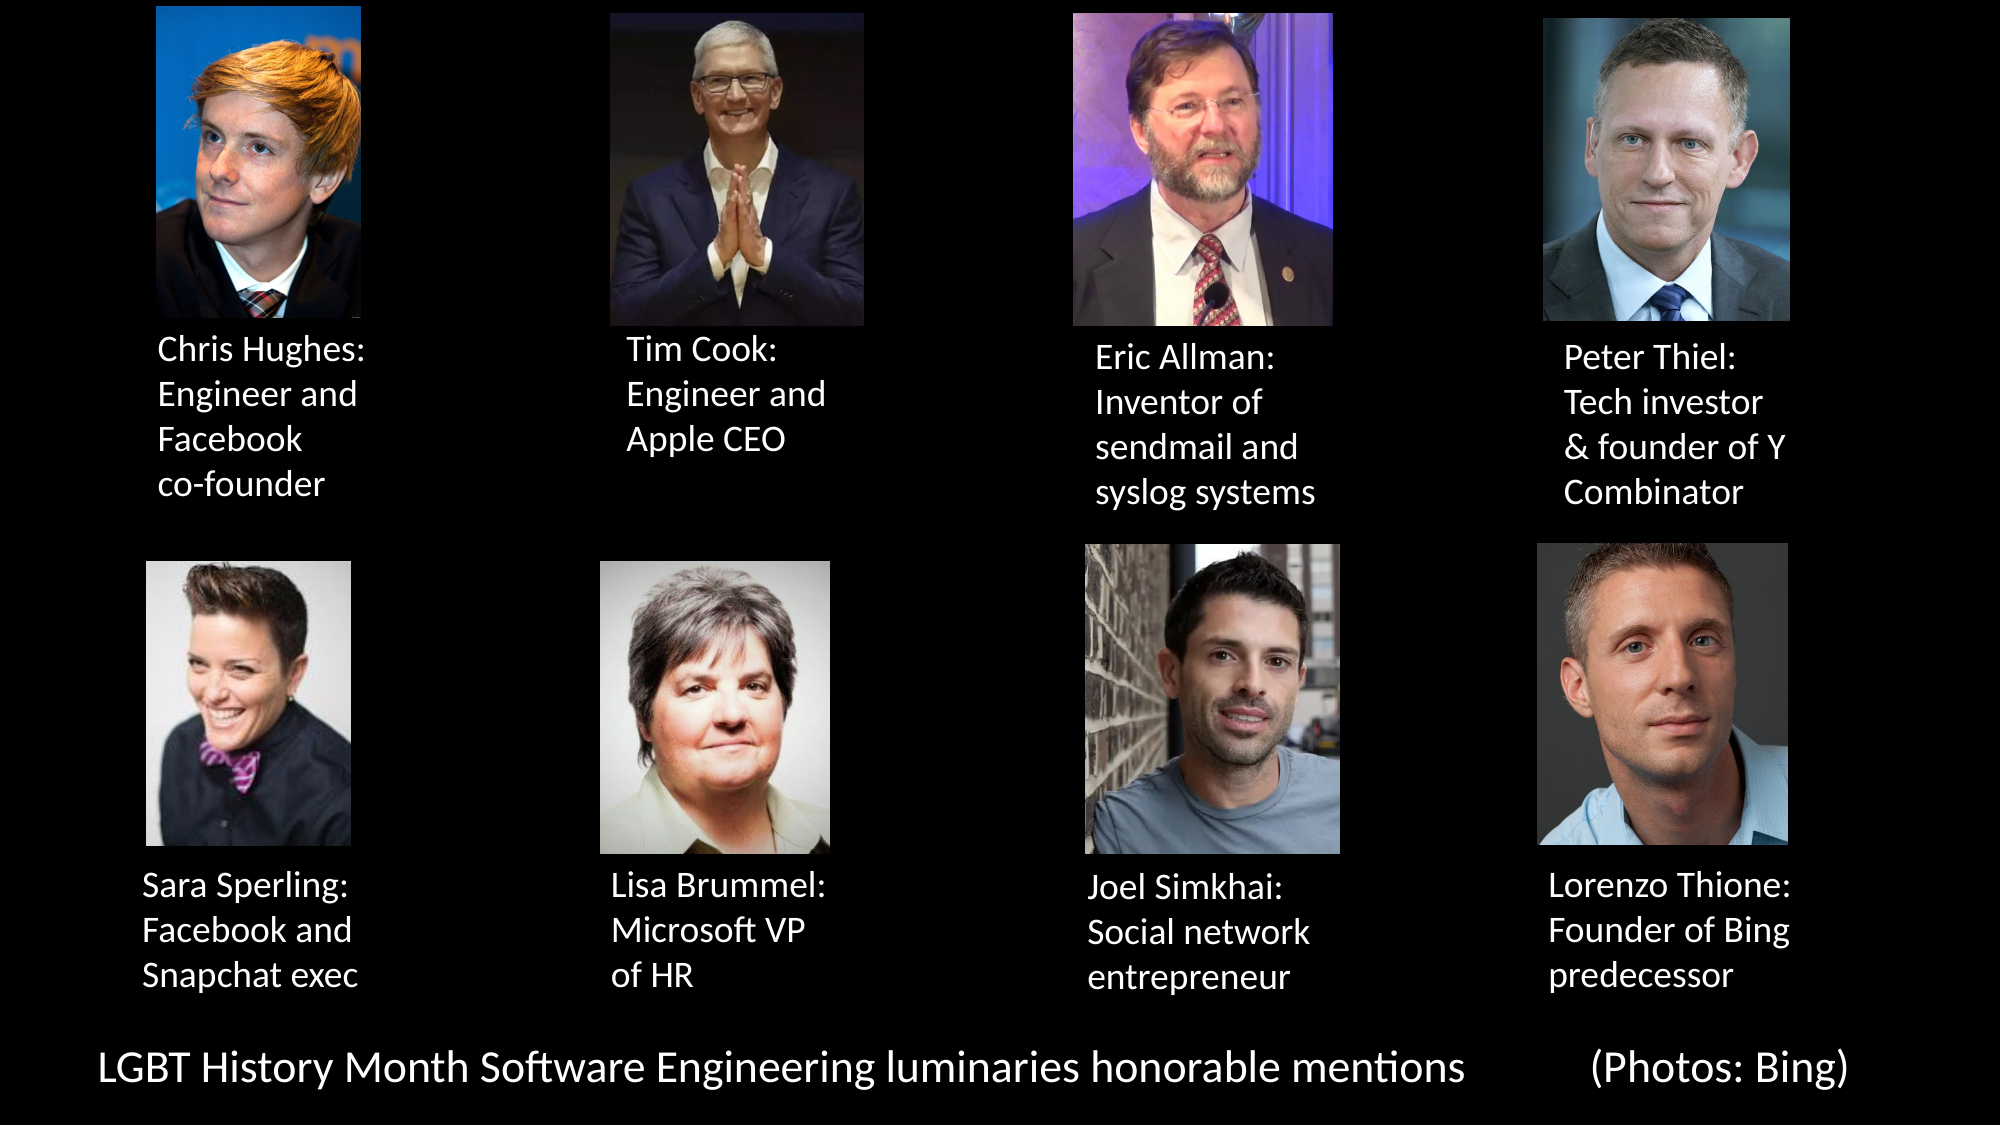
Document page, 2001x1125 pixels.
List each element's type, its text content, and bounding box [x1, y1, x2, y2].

text_box LGBT History Month Software Engineering luminaries honorable mentions (Photos: Bing) [82, 1029, 1900, 1100]
picture [610, 13, 864, 326]
text_box Tim Cook: Engineer and Apple CEO [611, 316, 865, 467]
text_box Peter Thiel: Tech investor & founder of Y Combinator [1548, 324, 1803, 520]
picture [1543, 18, 1790, 321]
text_box Joel Simkhai: Social network entrepreneur [1072, 854, 1340, 1005]
text_box Eric Allman: Inventor of sendmail and syslog systems [1080, 324, 1334, 520]
text_box Lorenzo Thione: Founder of Bing predecessor [1533, 852, 1818, 1003]
picture [599, 561, 830, 854]
text_box Lisa Brummel: Microsoft VP of HR [595, 852, 849, 1003]
text_box Sara Sperling: Facebook and Snapchat exec [127, 852, 381, 1003]
picture [1073, 13, 1333, 326]
text_box Chris Hughes: Engineer and Facebook co-founder [142, 316, 396, 512]
picture [146, 561, 351, 847]
picture [156, 6, 361, 318]
picture [1085, 544, 1340, 854]
picture [1537, 543, 1788, 846]
